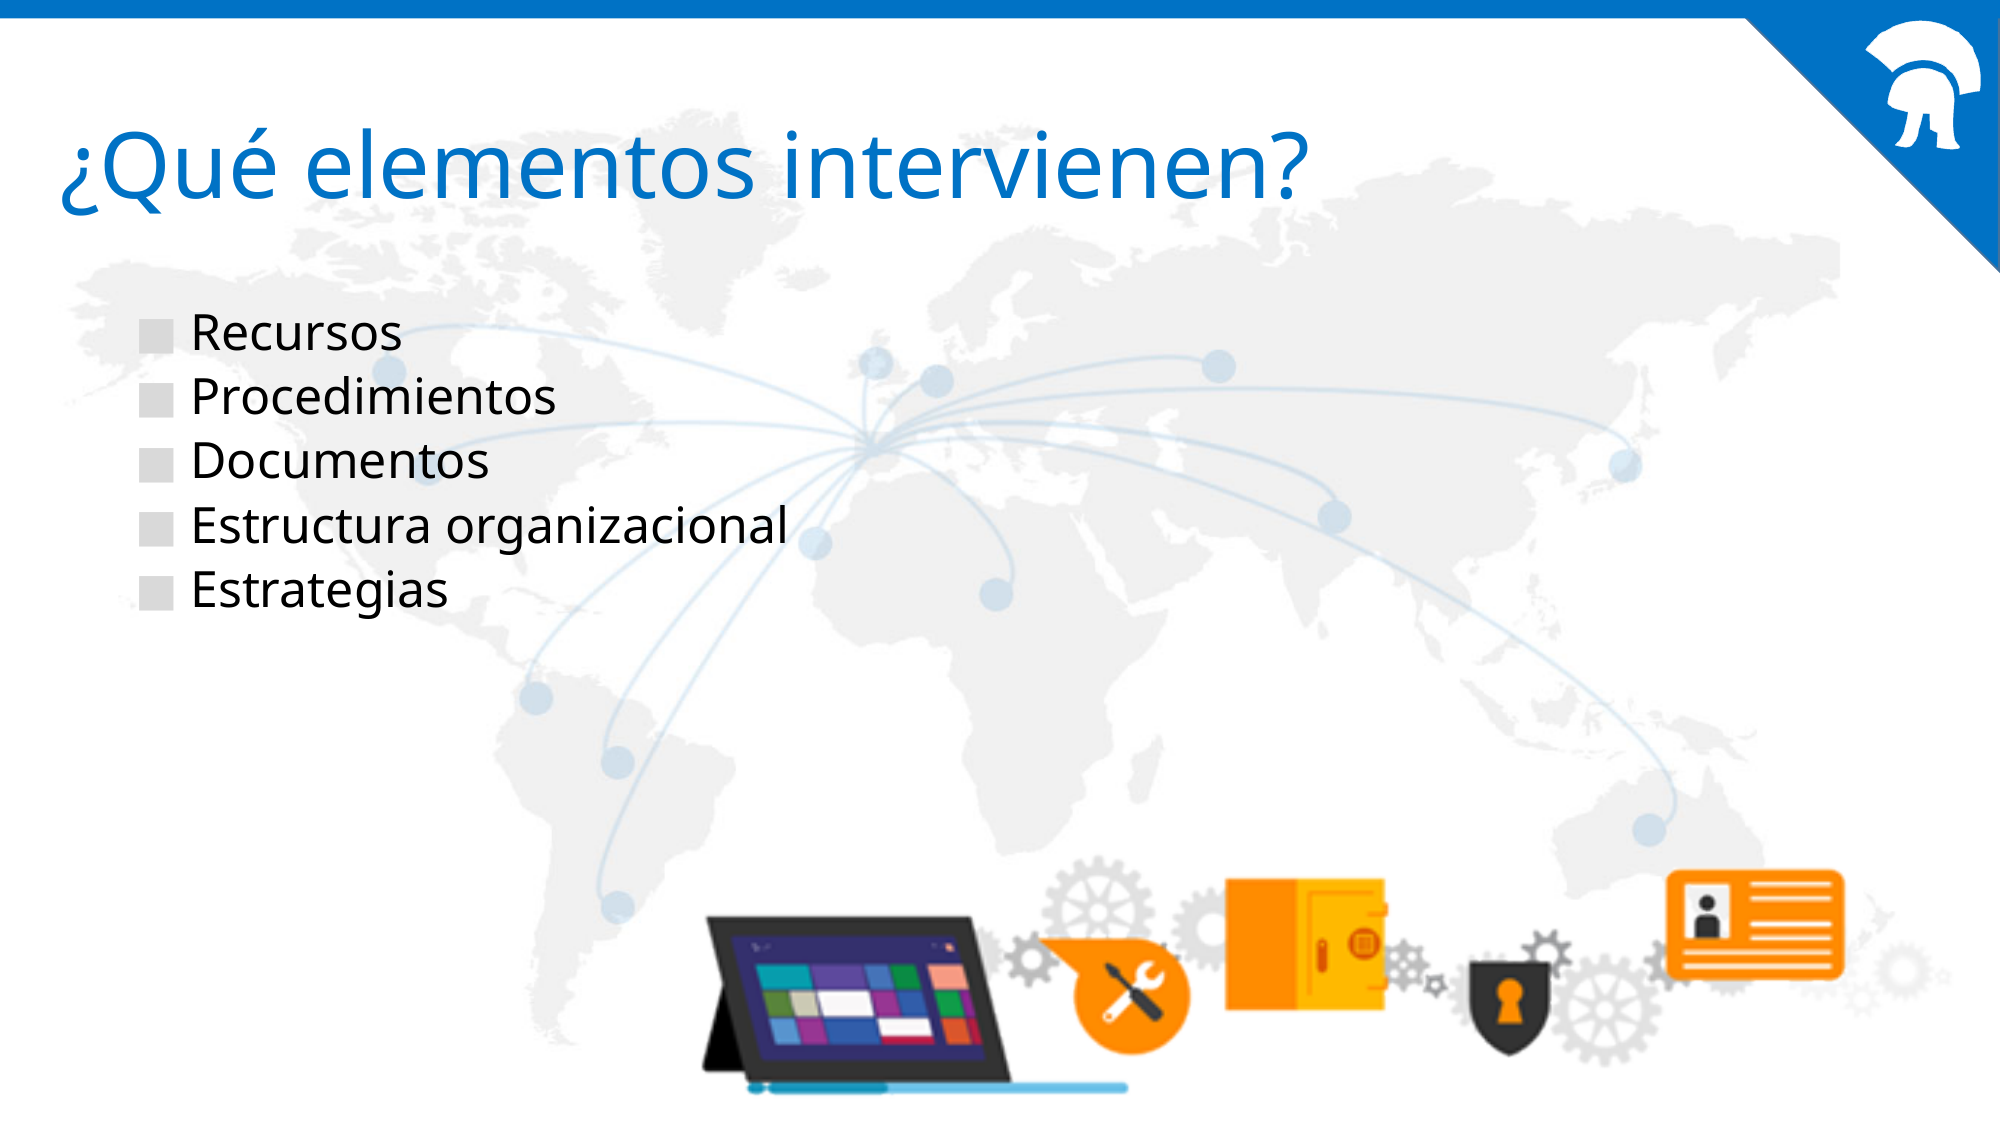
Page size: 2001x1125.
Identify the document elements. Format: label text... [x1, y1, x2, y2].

picture [0, 0, 2001, 1125]
title ¿Qué elementos intervienen? [45, 59, 1863, 278]
list Recursos Procedimientos Documentos Estructura organizacional Estrategias [45, 299, 1863, 1062]
